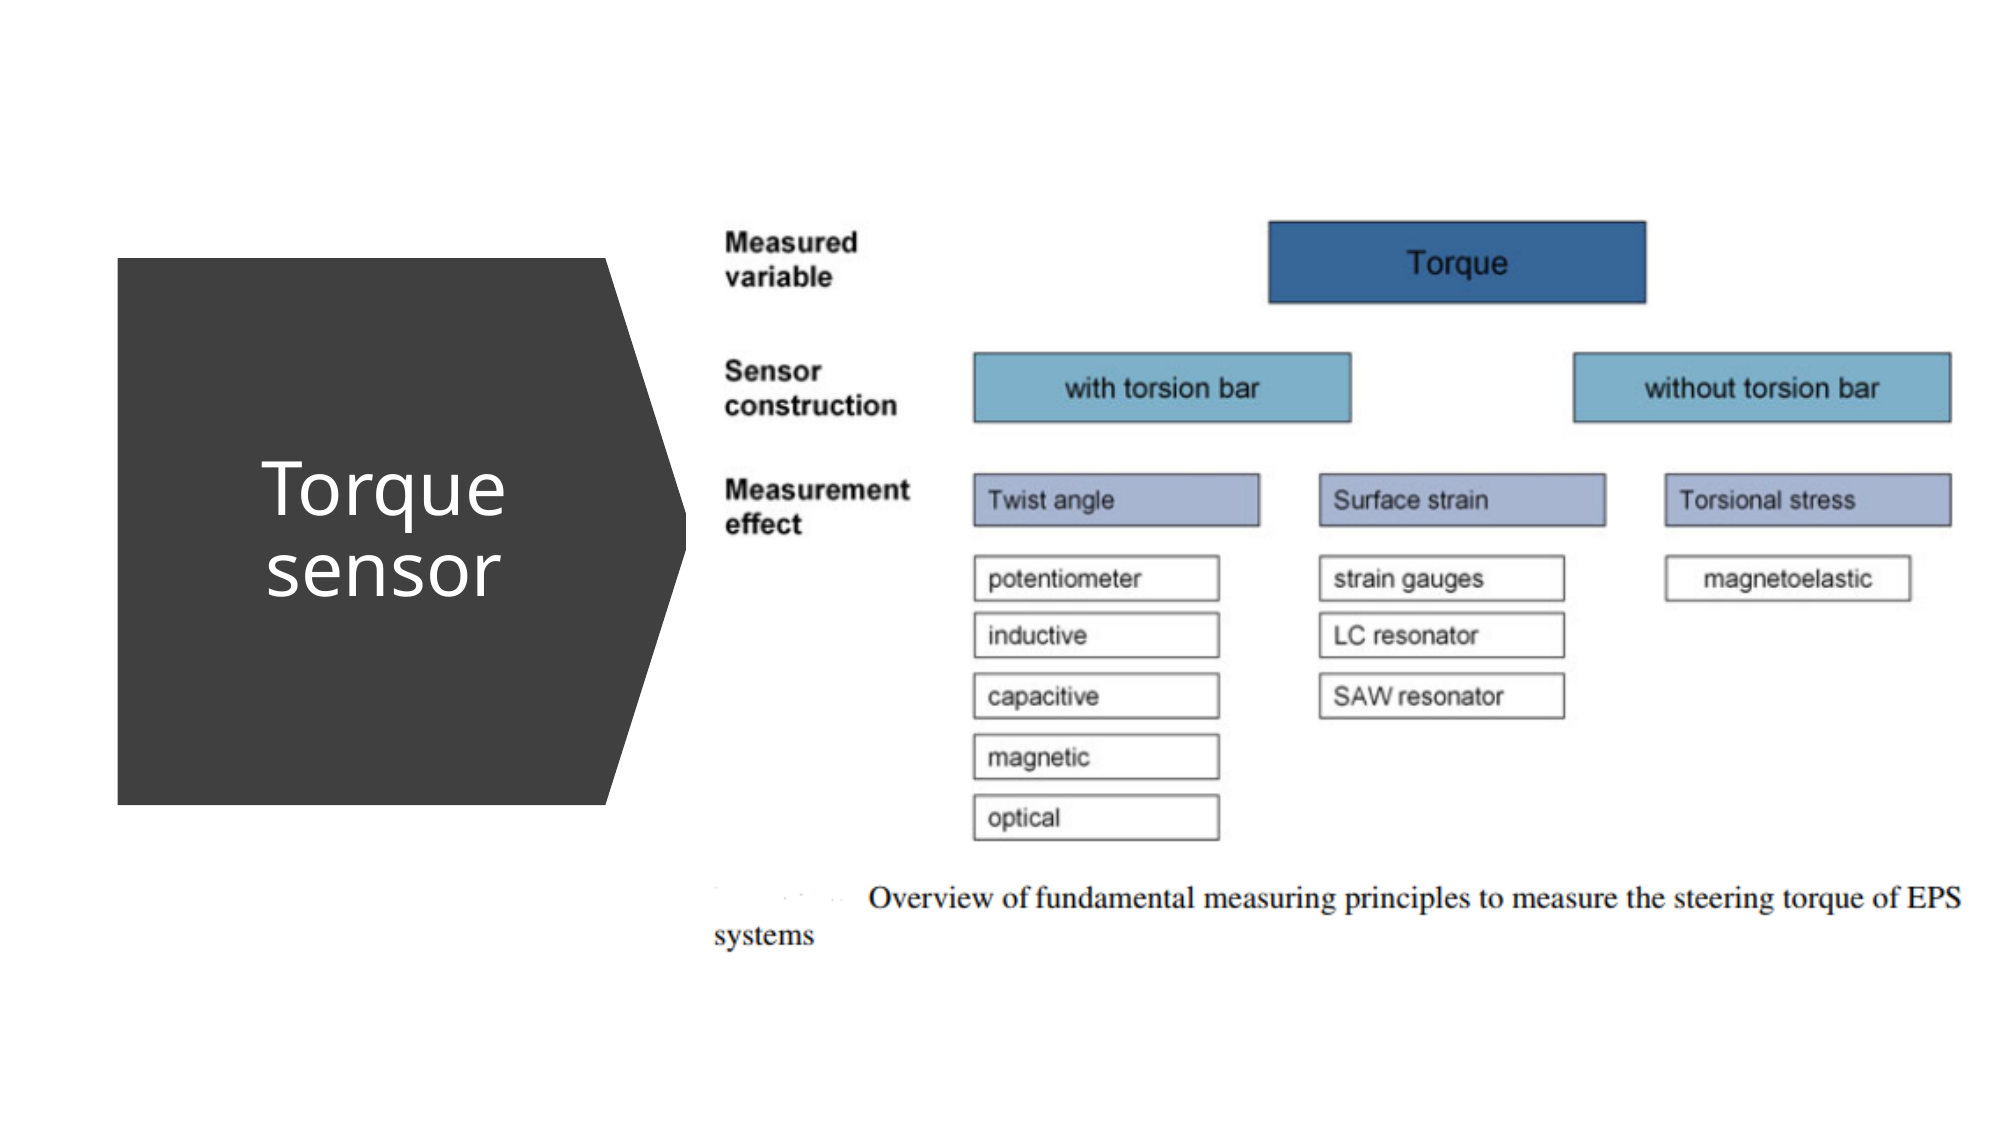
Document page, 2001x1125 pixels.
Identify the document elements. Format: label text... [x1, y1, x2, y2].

text_box [116, 257, 686, 807]
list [686, 171, 2000, 954]
title Torque sensor [168, 322, 601, 741]
